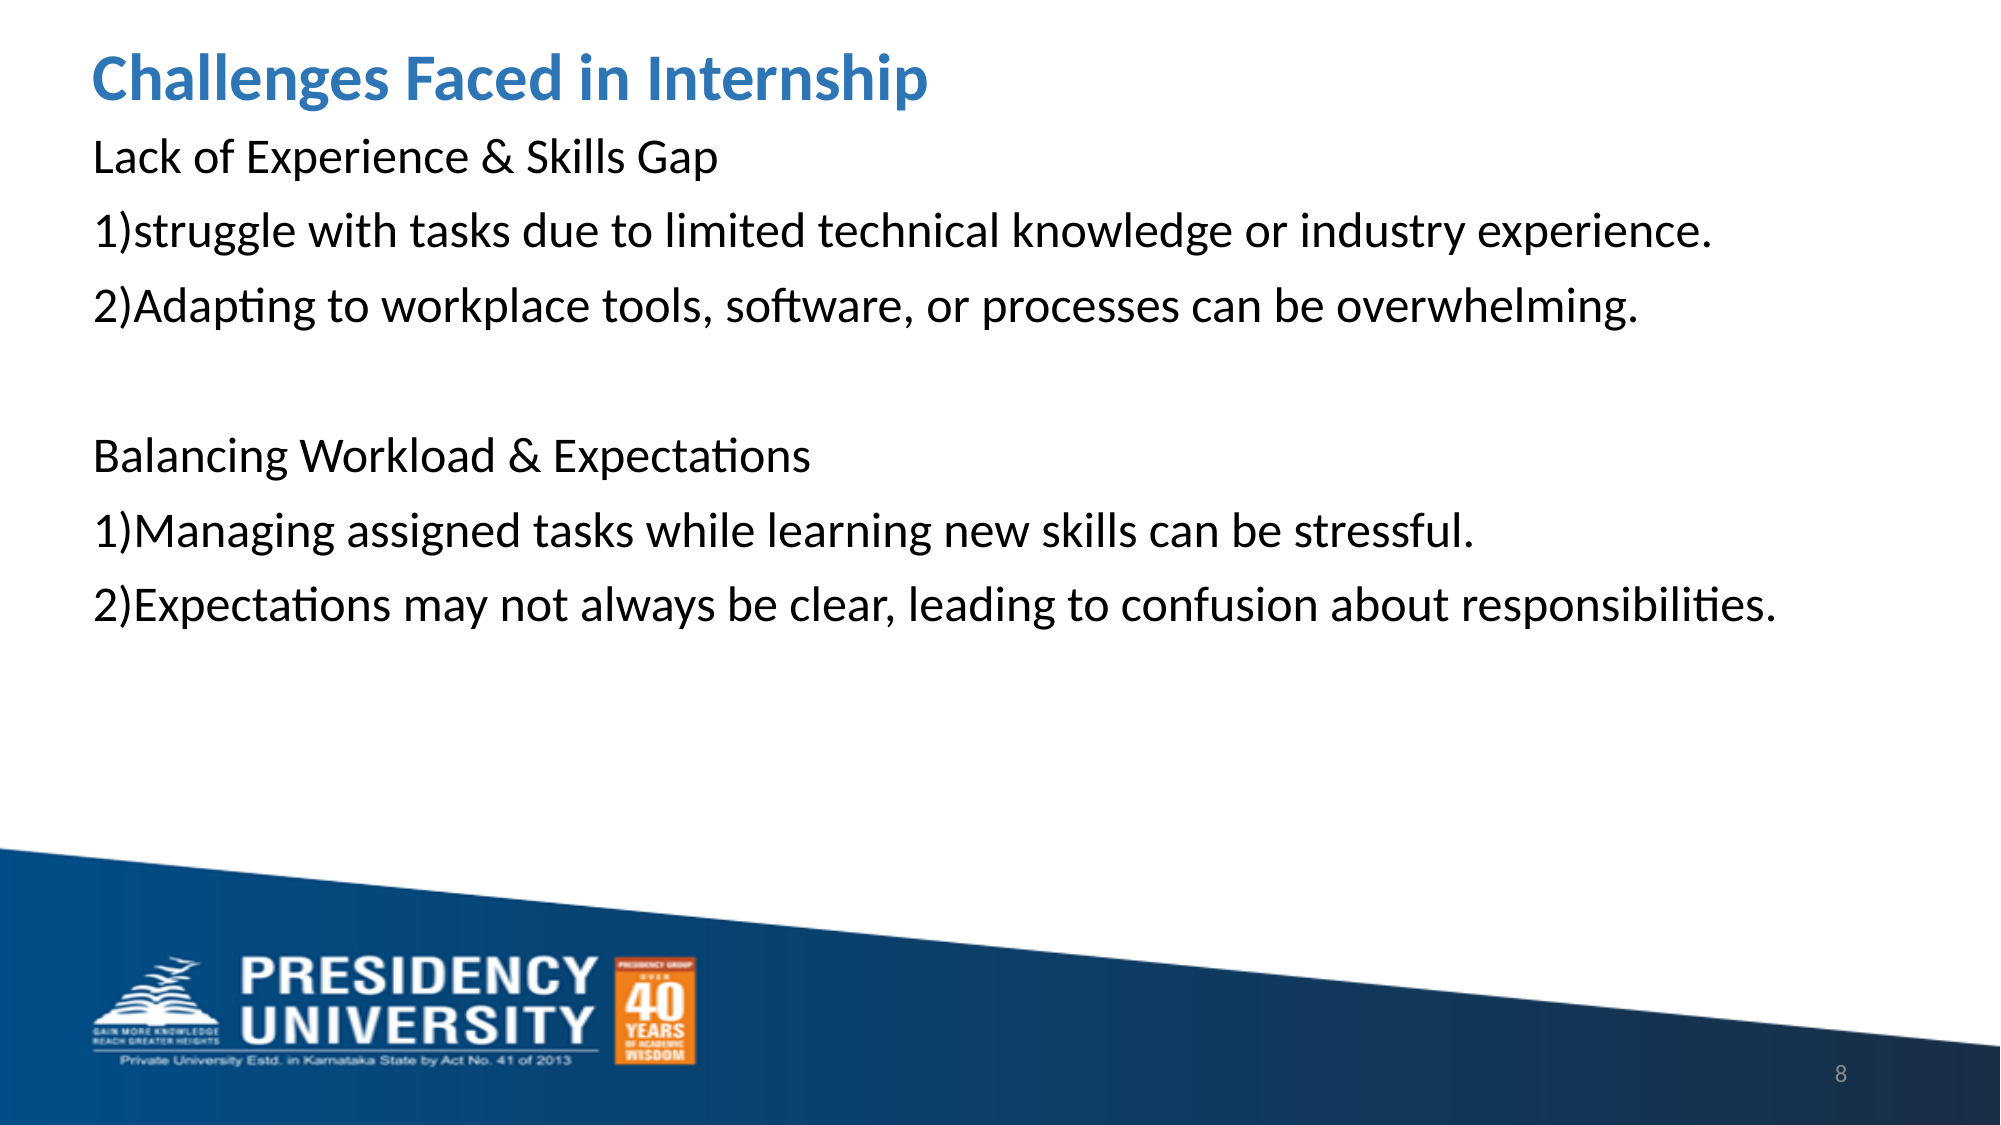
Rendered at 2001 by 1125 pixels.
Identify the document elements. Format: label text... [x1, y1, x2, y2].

slide_number 8 [1412, 1042, 1863, 1103]
picture [0, 845, 2000, 1125]
title Challenges Faced in Internship [77, 11, 1803, 122]
list Lack of Experience & Skills Gap 1)struggle with tasks due to limited technical knowledge or industry experience. 2)Adapting to workplace tools, software, or processes can be overwhelming. Balancing Workload & Expectations 1)Managing assigned tasks while learning new skills can be stressful. 2)Expectations may not always be clear, leading to confusion about responsibilities. [77, 122, 1803, 789]
